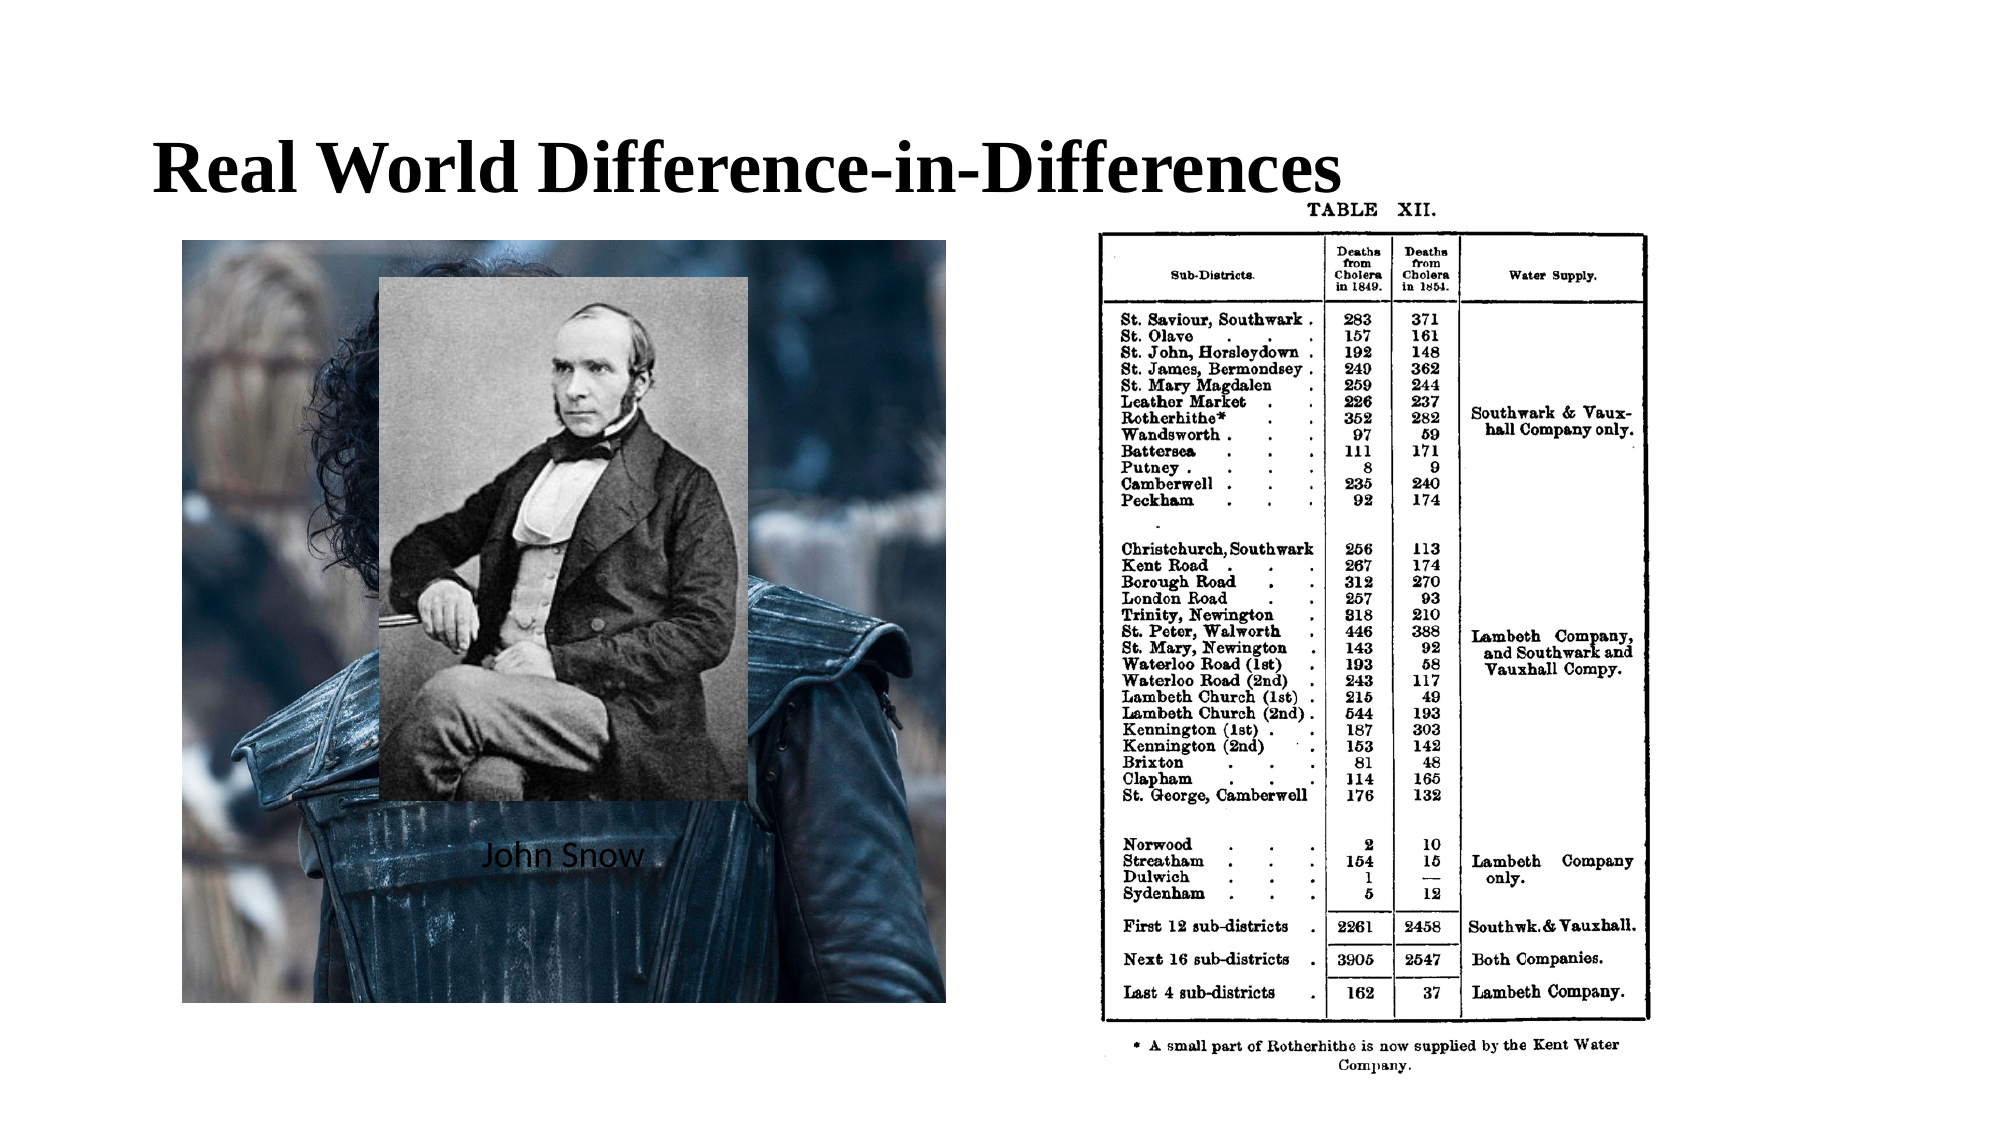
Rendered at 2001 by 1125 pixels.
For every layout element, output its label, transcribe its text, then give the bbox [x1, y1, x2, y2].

title Real World Difference-in-Differences [137, 59, 1863, 278]
picture [181, 239, 946, 1003]
picture [1054, 190, 1725, 1091]
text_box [379, 277, 748, 885]
